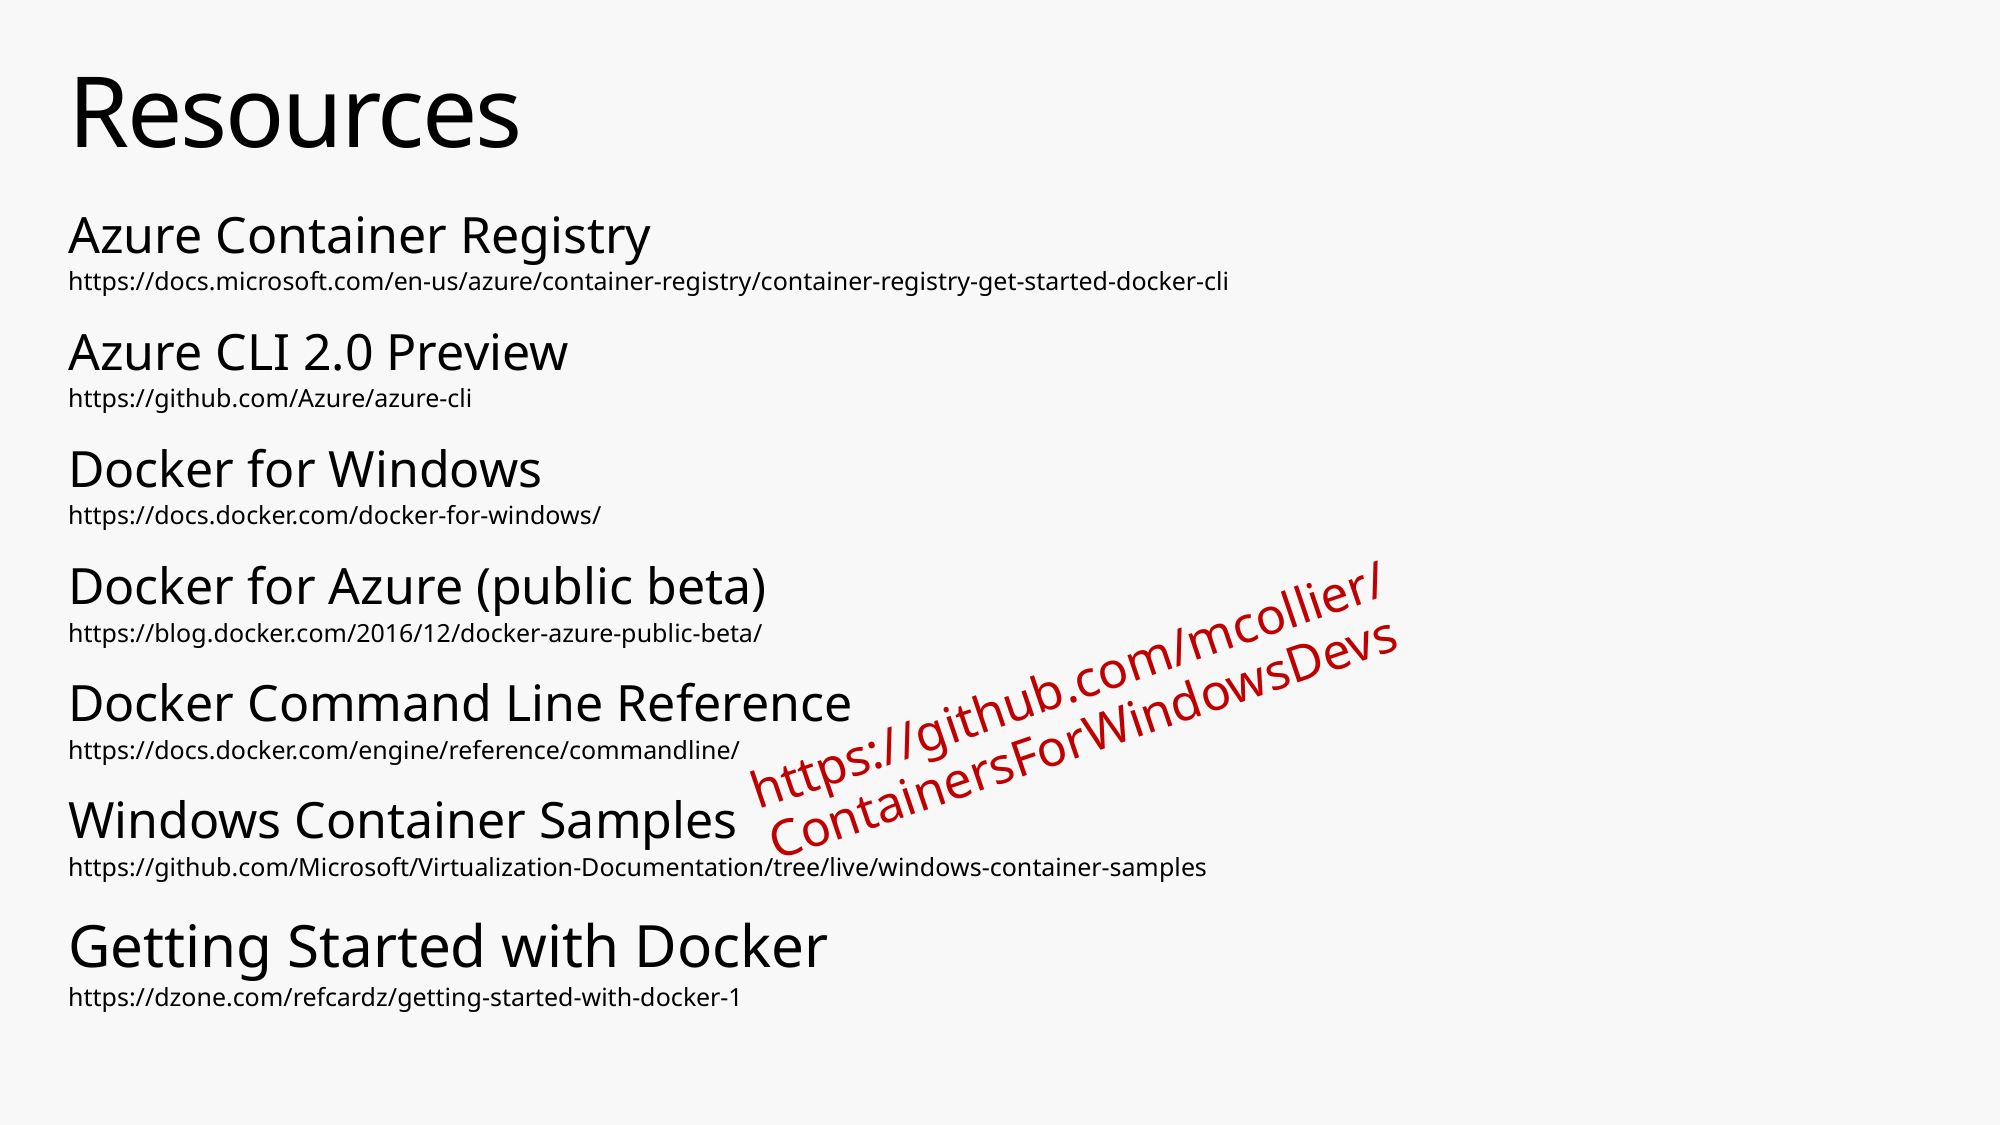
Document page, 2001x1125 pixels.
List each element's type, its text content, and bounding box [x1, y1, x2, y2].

list Azure Container Registry https://docs.microsoft.com/en-us/azure/container-registry/container-registry-get-started-docker-cli Azure CLI 2.0 Preview https://github.com/Azure/azure-cli Docker for Windows https://docs.docker.com/docker-for-windows/ Docker for Azure (public beta) https://blog.docker.com/2016/12/docker-azure-public-beta/ Docker Command Line Reference https://docs.docker.com/engine/reference/commandline/ Windows Container Samples https://github.com/Microsoft/Virtualization-Documentation/tree/live/windows-container-samples Getting Started with Docker https://dzone.com/refcardz/getting-started-with-docker-1 [44, 195, 1956, 1080]
title Resources [44, 47, 1957, 196]
text_box https://github.com/mcollier/ContainersForWindowsDevs [708, 315, 2000, 904]
